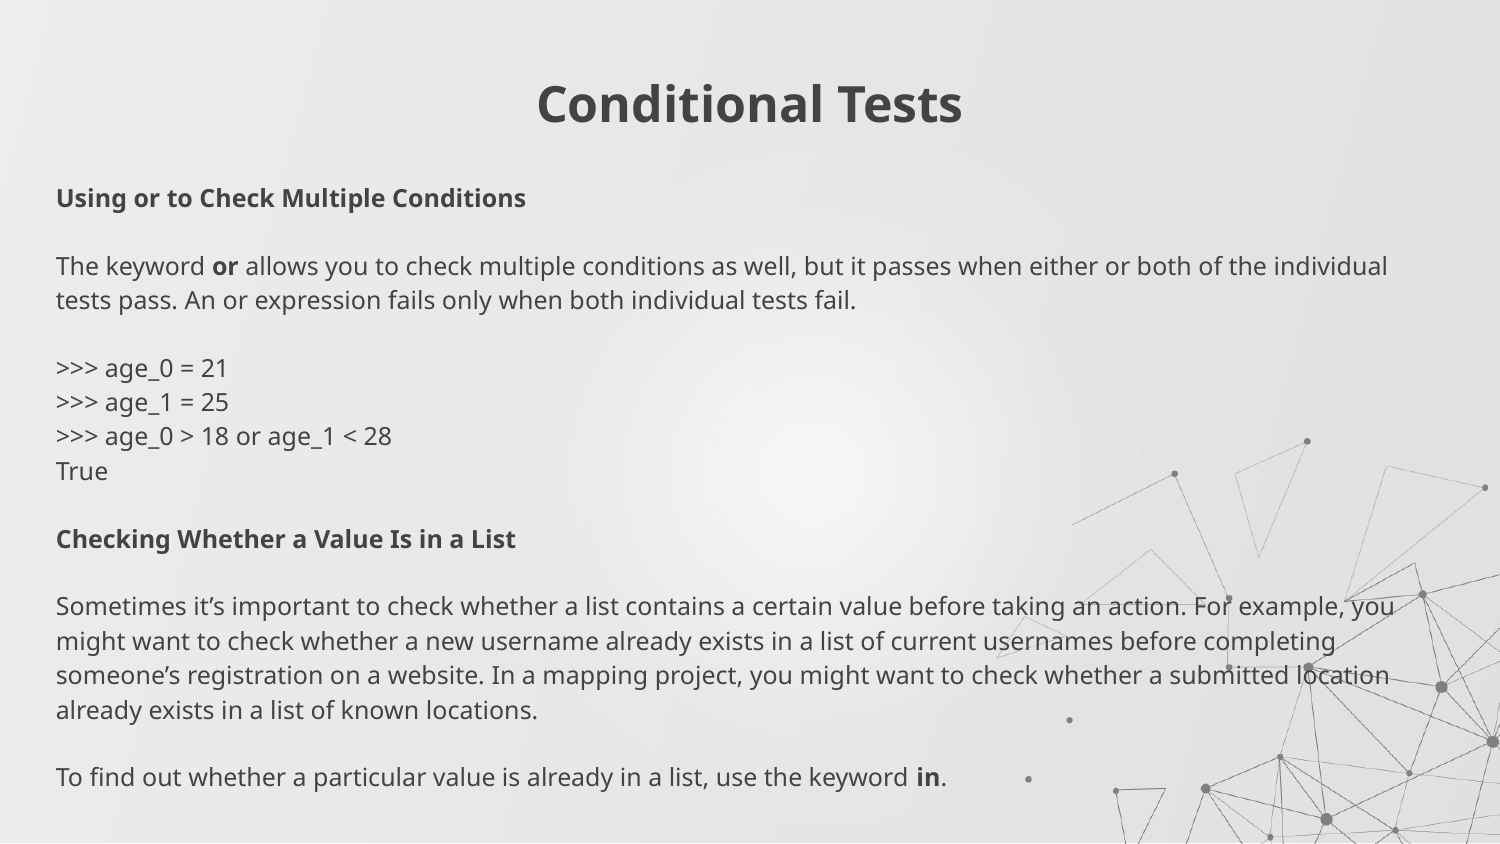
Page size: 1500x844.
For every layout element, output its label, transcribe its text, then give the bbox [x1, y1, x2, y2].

list Using or to Check Multiple Conditions The keyword or allows you to check multiple conditions as well, but it passes when either or both of the individual tests pass. An or expression fails only when both individual tests fail. >>> age_0 = 21 >>> age_1 = 25 >>> age_0 > 18 or age_1 < 28 True Checking Whether a Value Is in a List Sometimes it’s important to check whether a list contains a certain value before taking an action. For example, you might want to check whether a new username already exists in a list of current usernames before completing someone’s registration on a website. In a mapping project, you might want to check whether a submitted location already exists in a list of known locations. To find out whether a particular value is already in a list, use the keyword in. [40, 162, 1459, 829]
picture [0, 0, 1500, 844]
title Conditional Tests [322, 57, 1178, 160]
